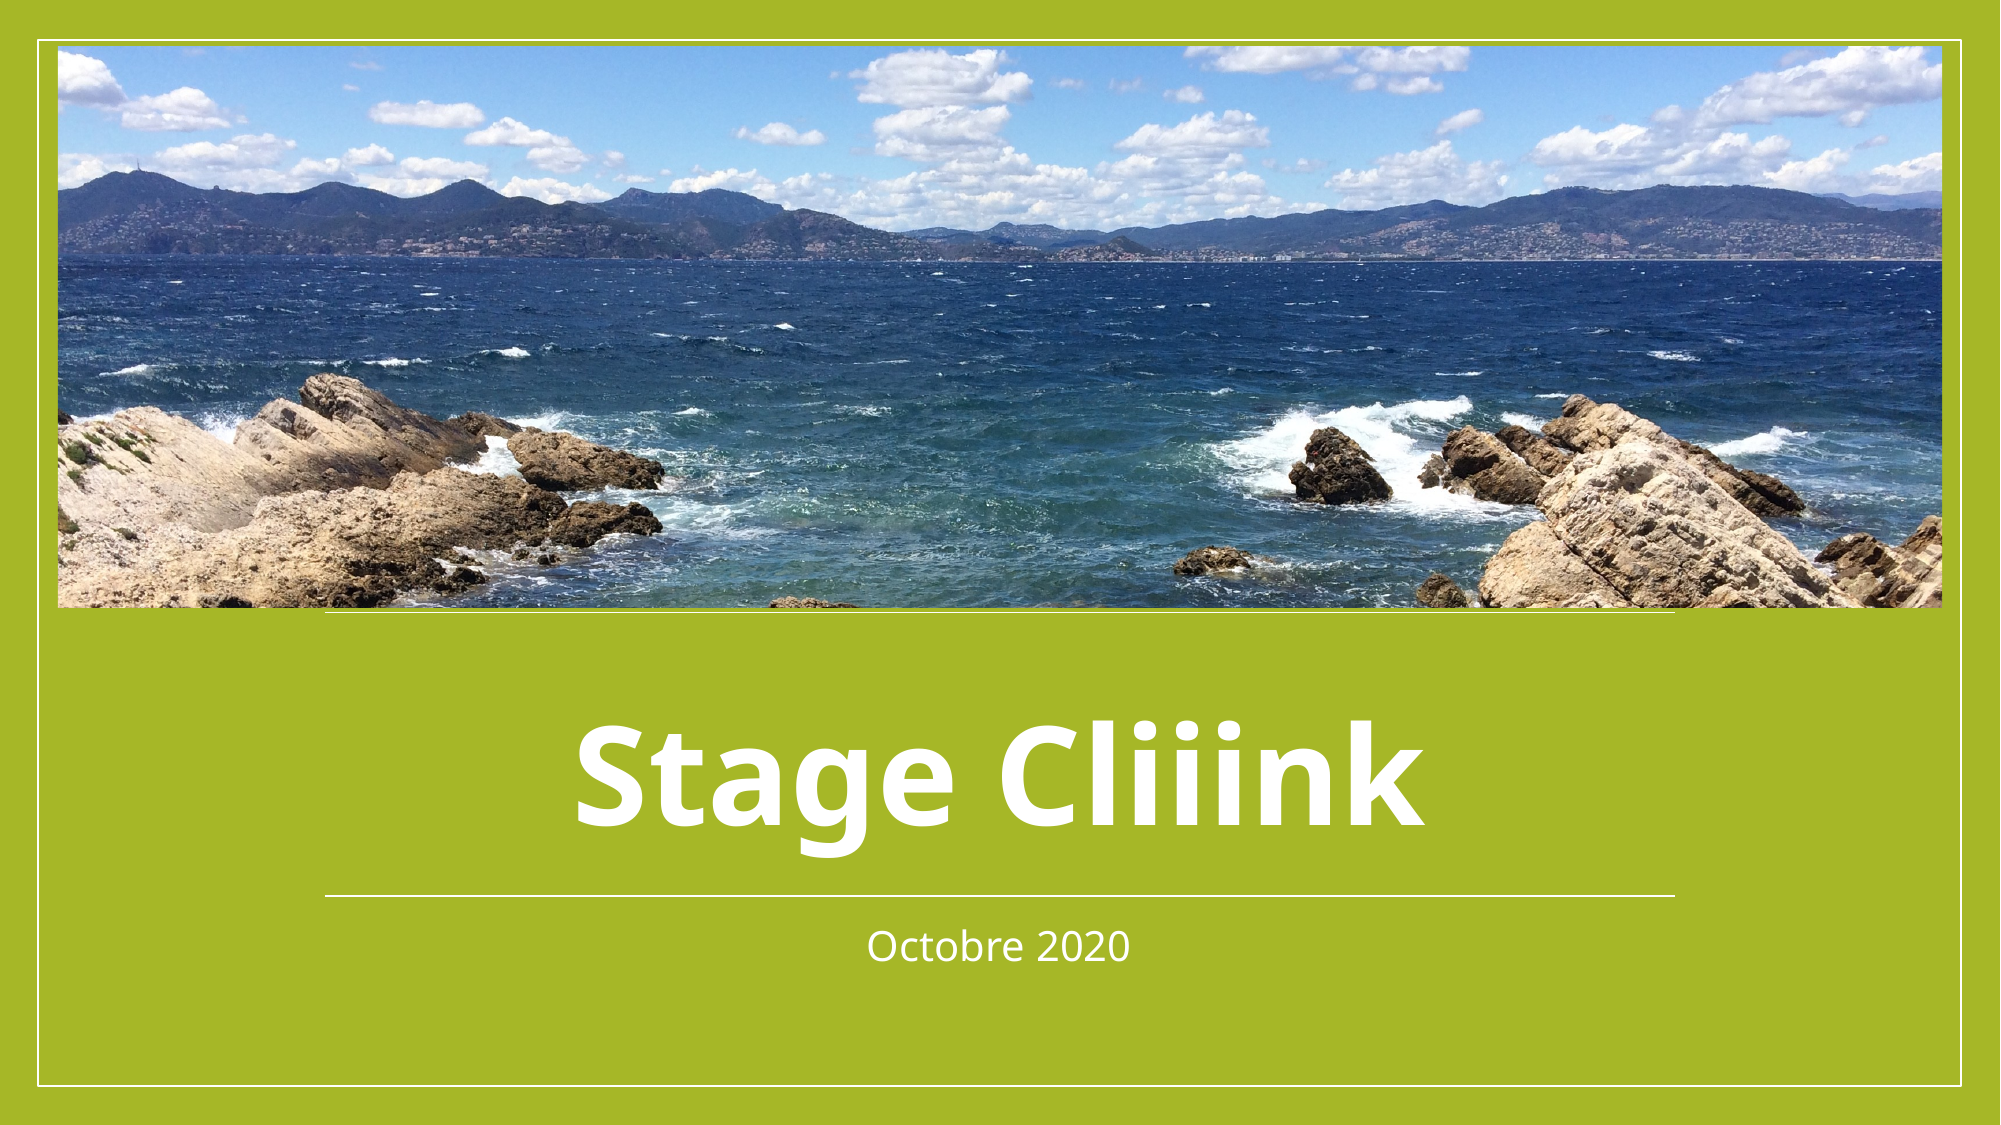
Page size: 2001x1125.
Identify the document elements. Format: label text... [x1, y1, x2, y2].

picture [57, 46, 1943, 608]
title Stage Cliiink [182, 643, 1818, 861]
subtitle Octobre 2020 [280, 918, 1719, 1010]
